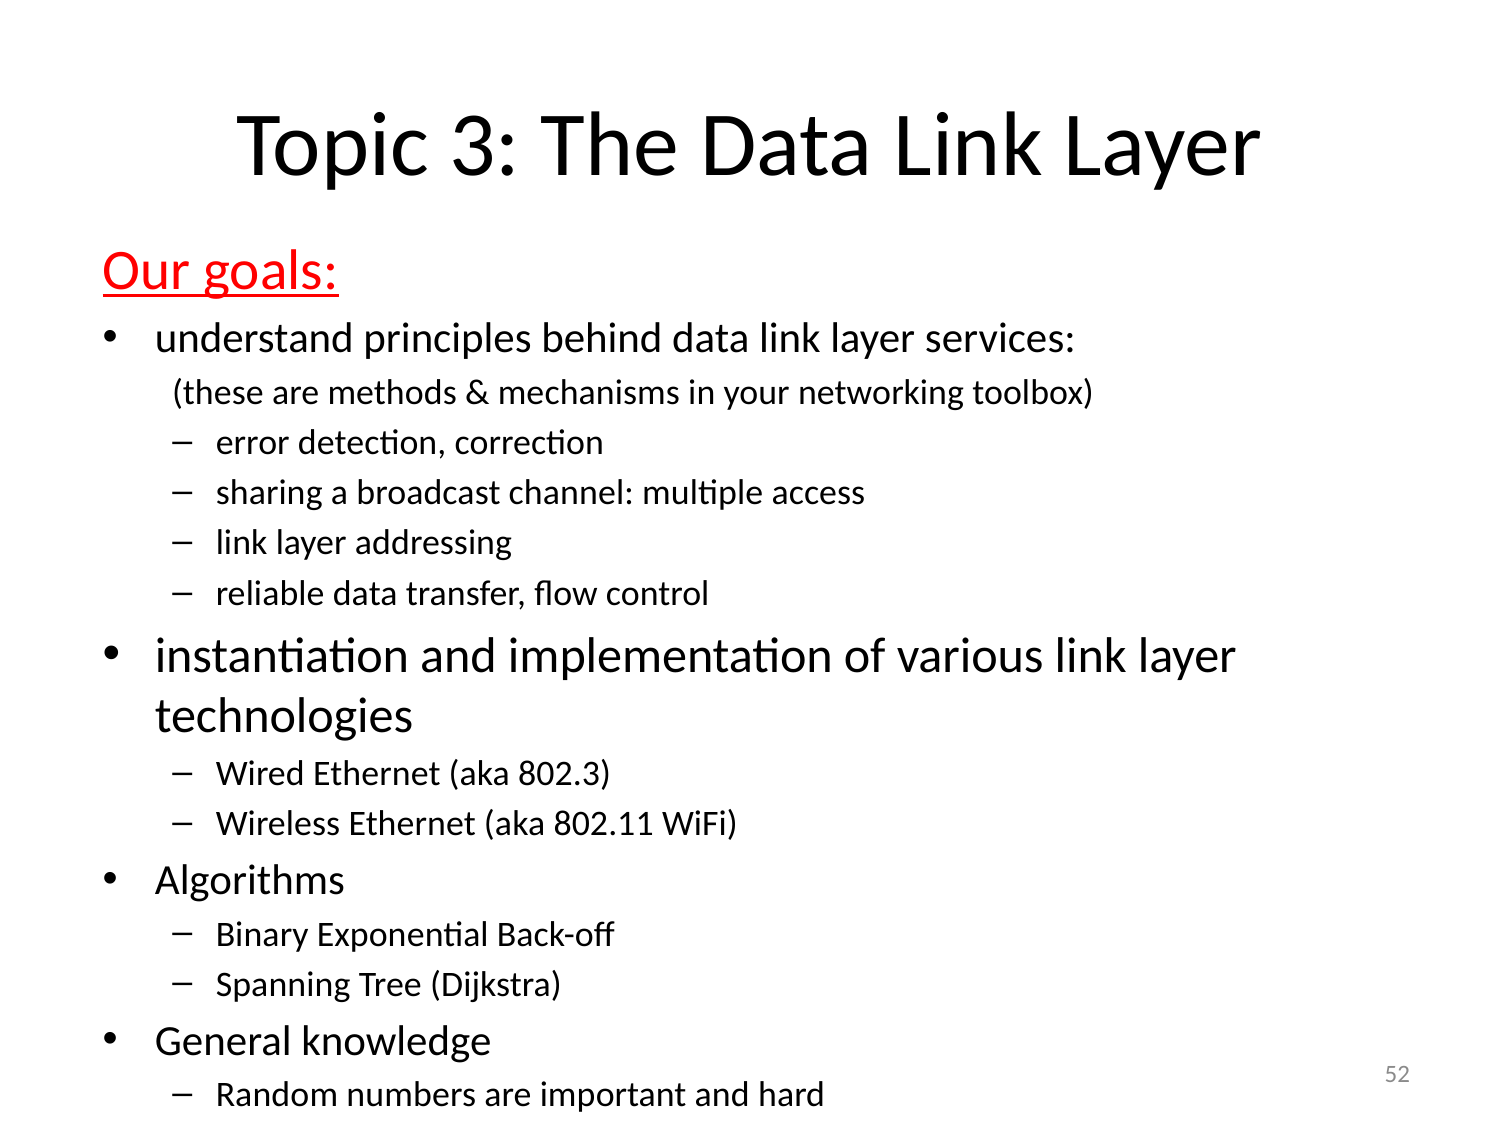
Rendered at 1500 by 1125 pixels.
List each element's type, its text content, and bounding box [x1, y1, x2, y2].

list Our goals: understand principles behind data link layer services: (these are methods & mechanisms in your networking toolbox) error detection, correction sharing a broadcast channel: multiple access link layer addressing reliable data transfer, flow control instantiation and implementation of various link layer technologies Wired Ethernet (aka 802.3) Wireless Ethernet (aka 802.11 WiFi) Algorithms Binary Exponential Back-off Spanning Tree (Dijkstra) General knowledge Random numbers are important and hard [87, 224, 1286, 1125]
title Topic 3: The Data Link Layer [75, 45, 1425, 233]
slide_number 52 [1286, 1042, 1425, 1103]
